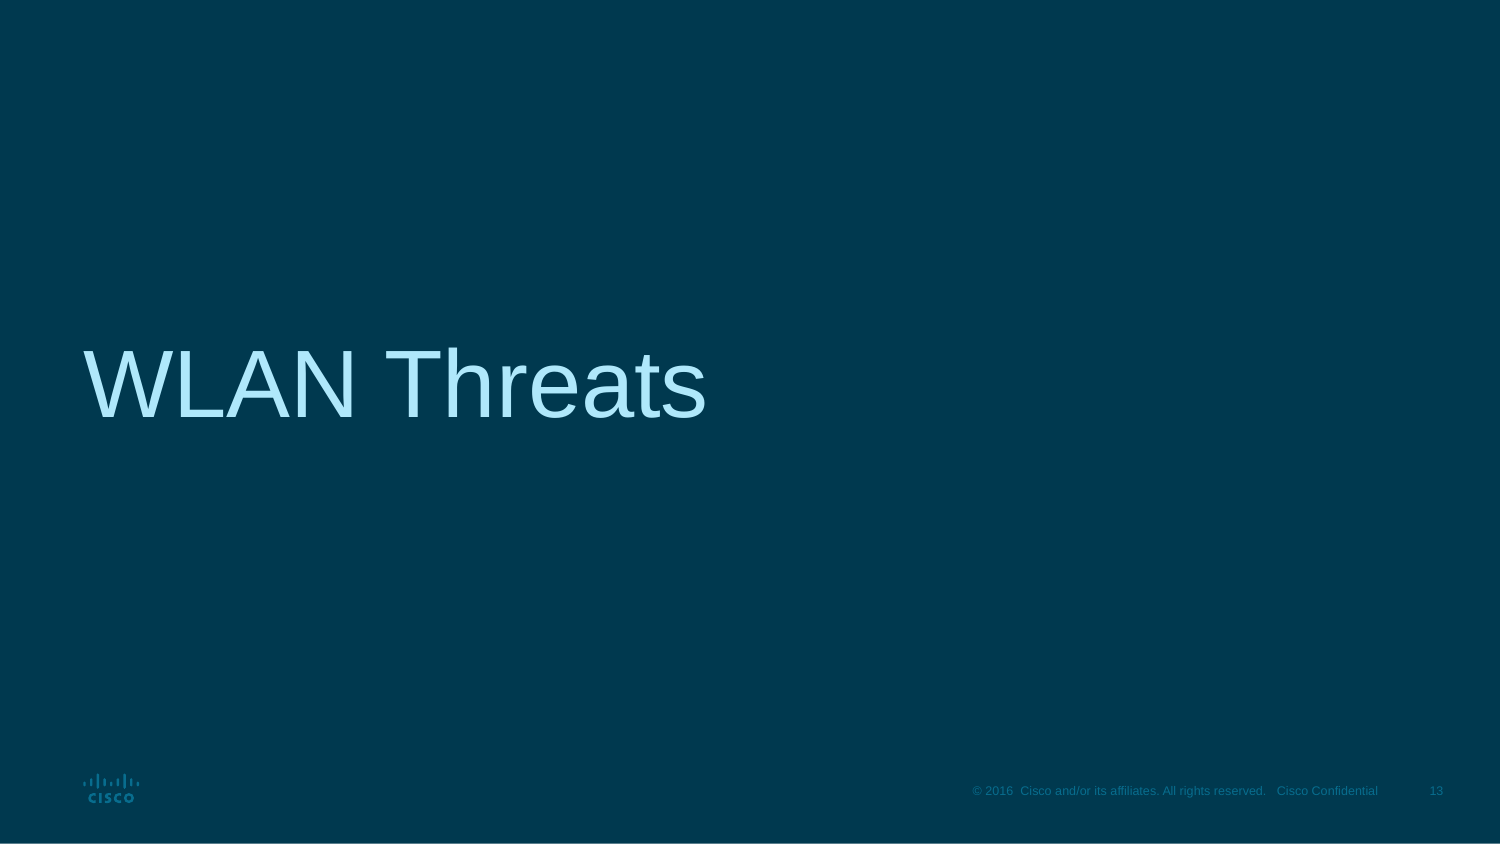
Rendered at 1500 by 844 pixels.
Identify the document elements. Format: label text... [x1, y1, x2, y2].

title WLAN Threats [68, 286, 1427, 446]
